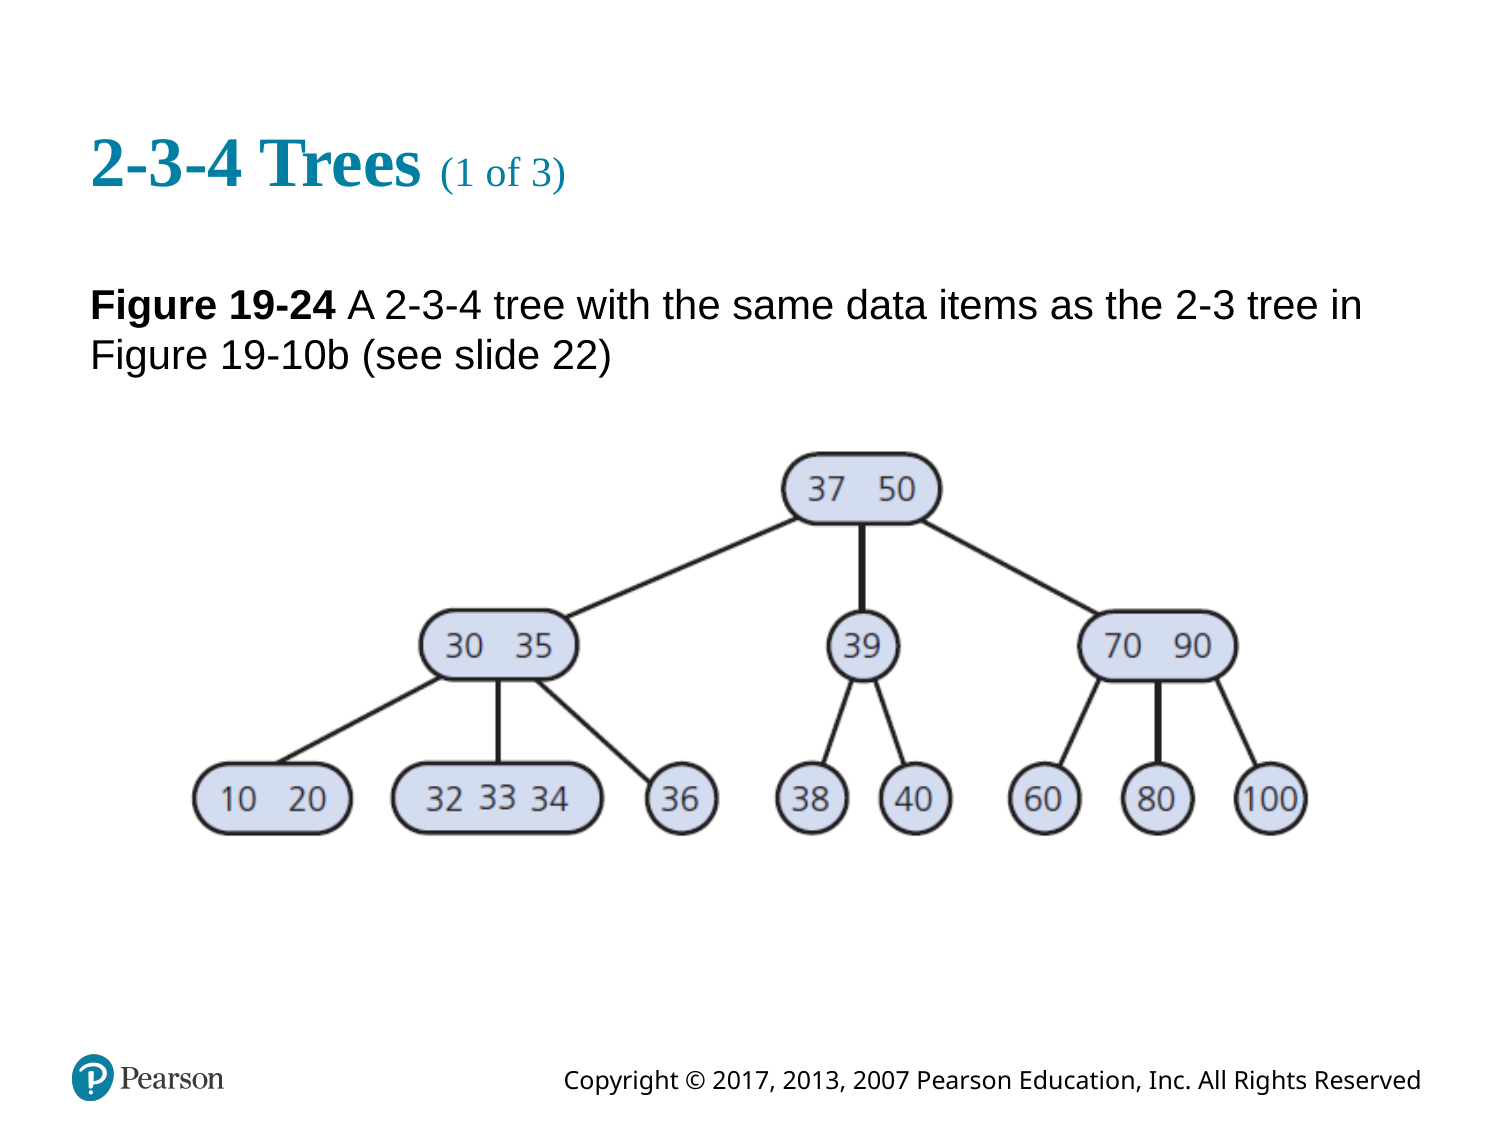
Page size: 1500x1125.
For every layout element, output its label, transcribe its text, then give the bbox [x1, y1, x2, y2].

picture [80, 1063, 106, 1088]
picture [98, 1054, 224, 1101]
picture [72, 1087, 83, 1101]
title 2-3-4 Trees (1 of 3) [75, 35, 1425, 216]
picture [187, 448, 1313, 841]
list Figure 19-24 A 2-3-4 tree with the same data items as the 2-3 tree in Figure 19-10b (see slide 22) [75, 262, 1425, 386]
picture [72, 1054, 88, 1070]
